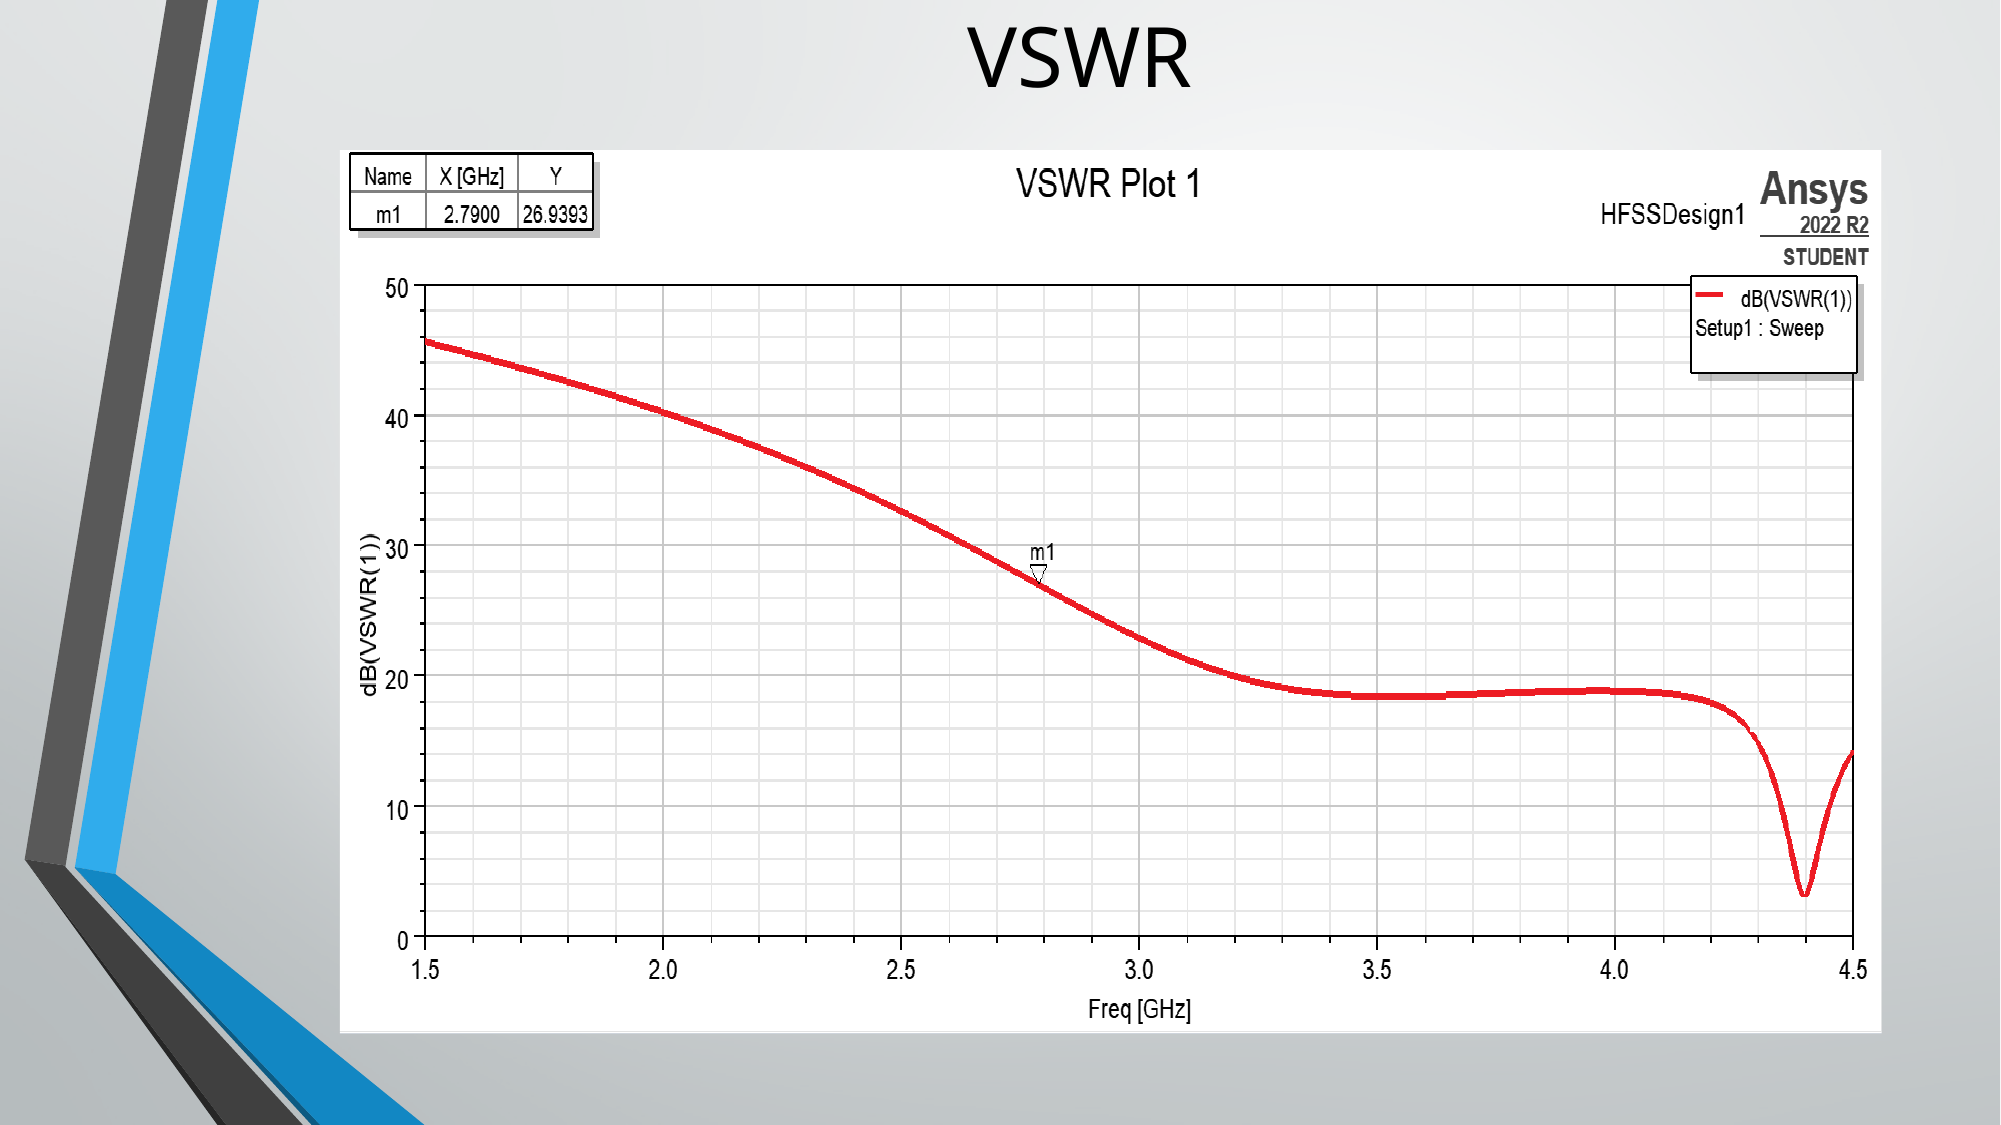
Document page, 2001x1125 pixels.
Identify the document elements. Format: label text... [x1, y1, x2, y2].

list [339, 149, 1882, 1034]
title VSWR [843, 0, 1339, 149]
